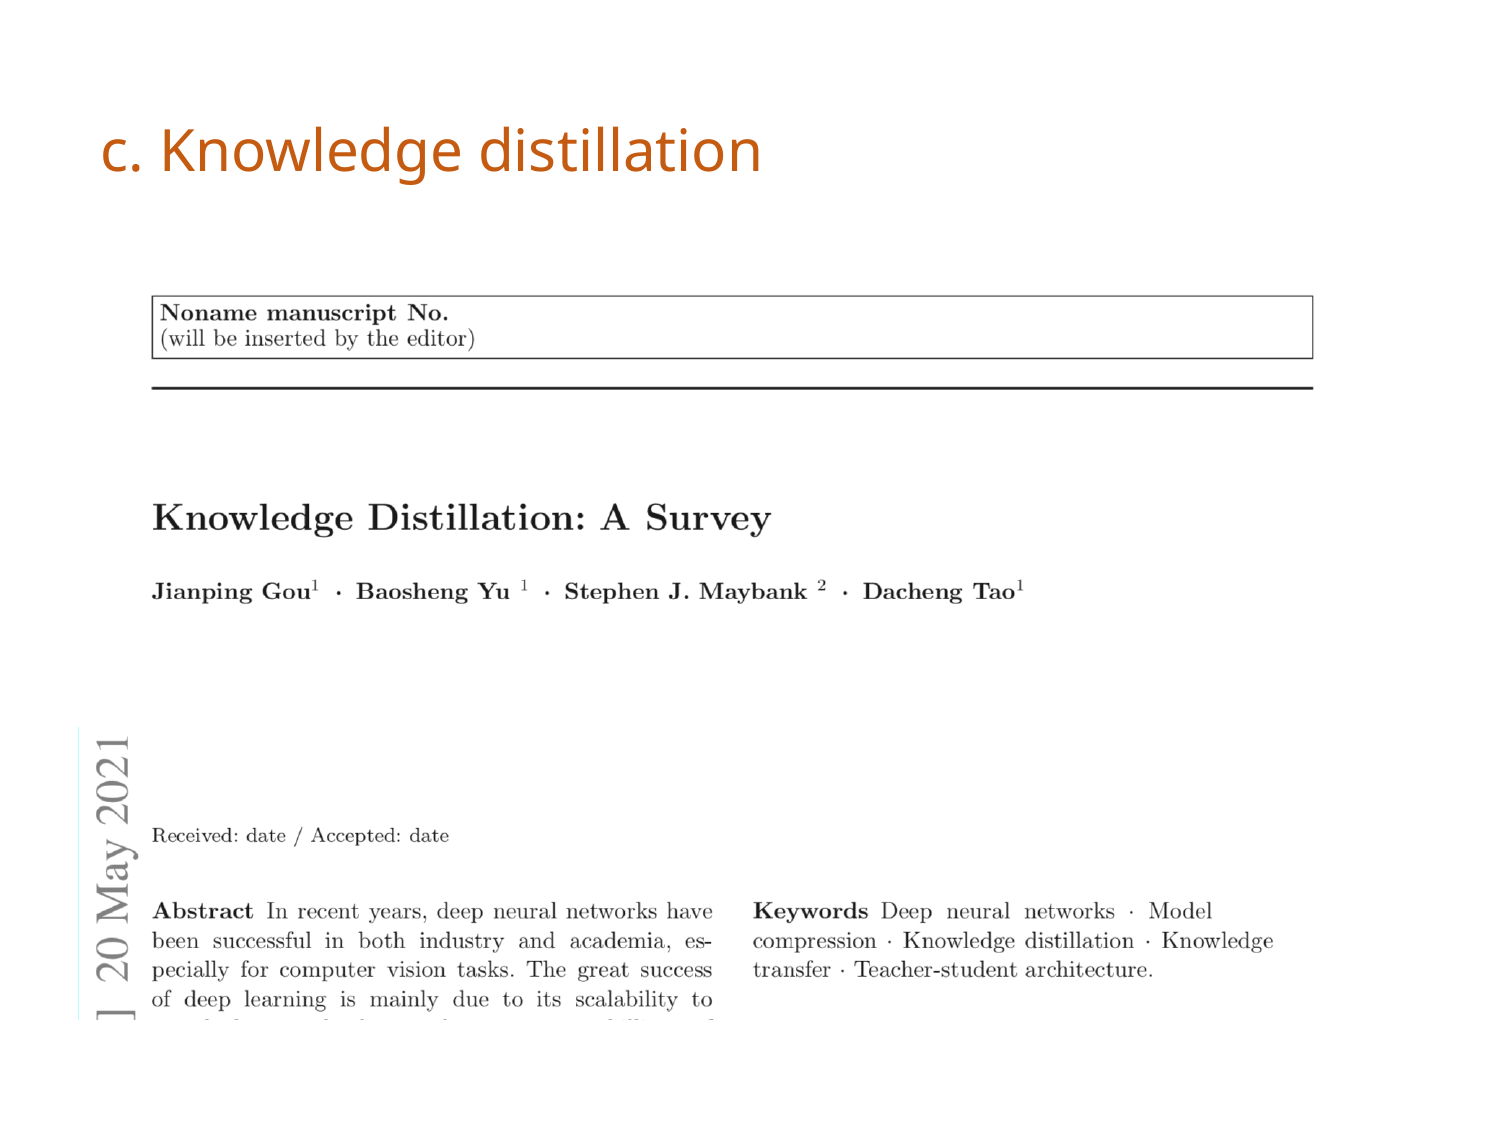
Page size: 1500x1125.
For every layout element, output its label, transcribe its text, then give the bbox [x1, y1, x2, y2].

text_box c. Knowledge distillation [85, 105, 1275, 191]
picture [68, 263, 1432, 1020]
